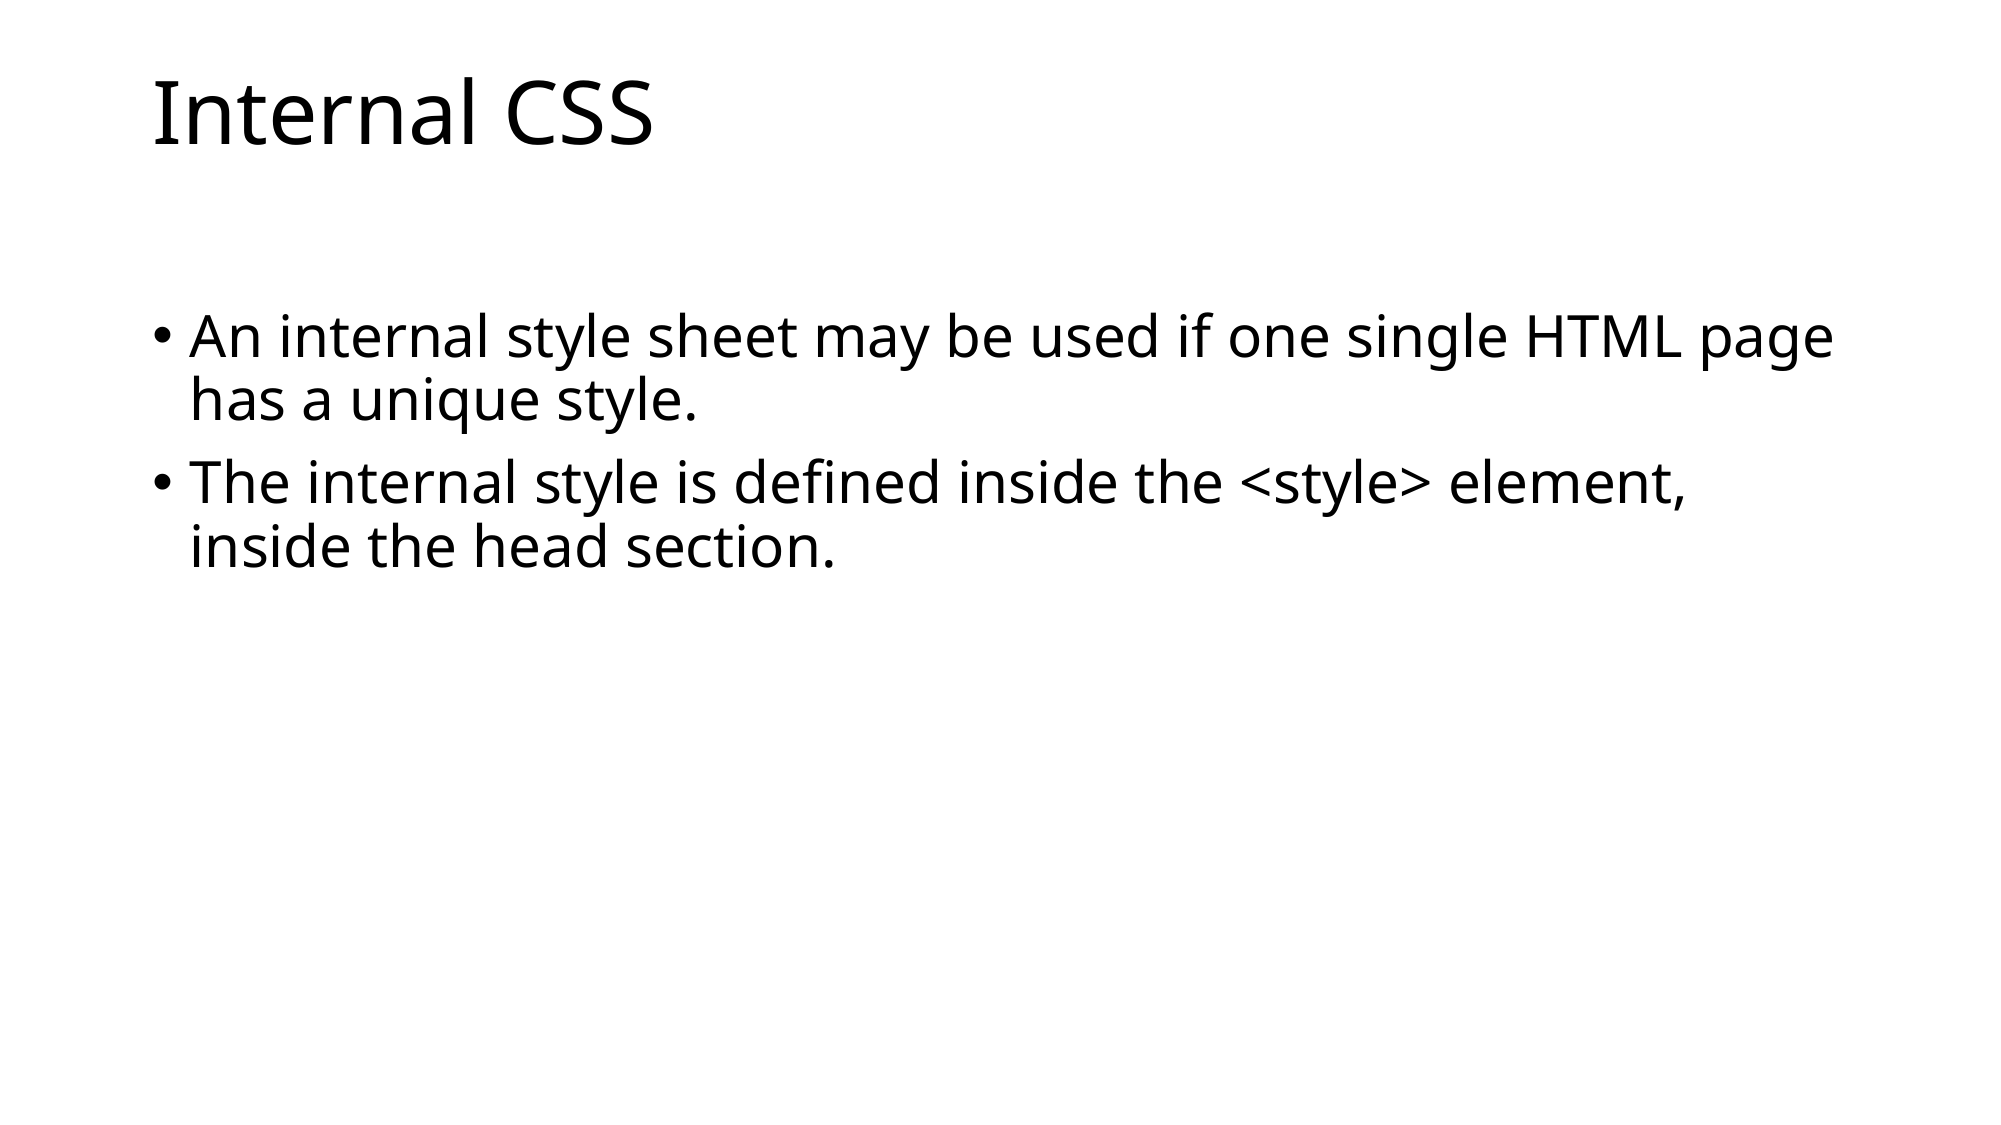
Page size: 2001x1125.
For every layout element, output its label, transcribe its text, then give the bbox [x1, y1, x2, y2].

title Internal CSS [137, 59, 1863, 278]
list An internal style sheet may be used if one single HTML page has a unique style. The internal style is defined inside the <style> element, inside the head section. [137, 299, 1863, 1014]
